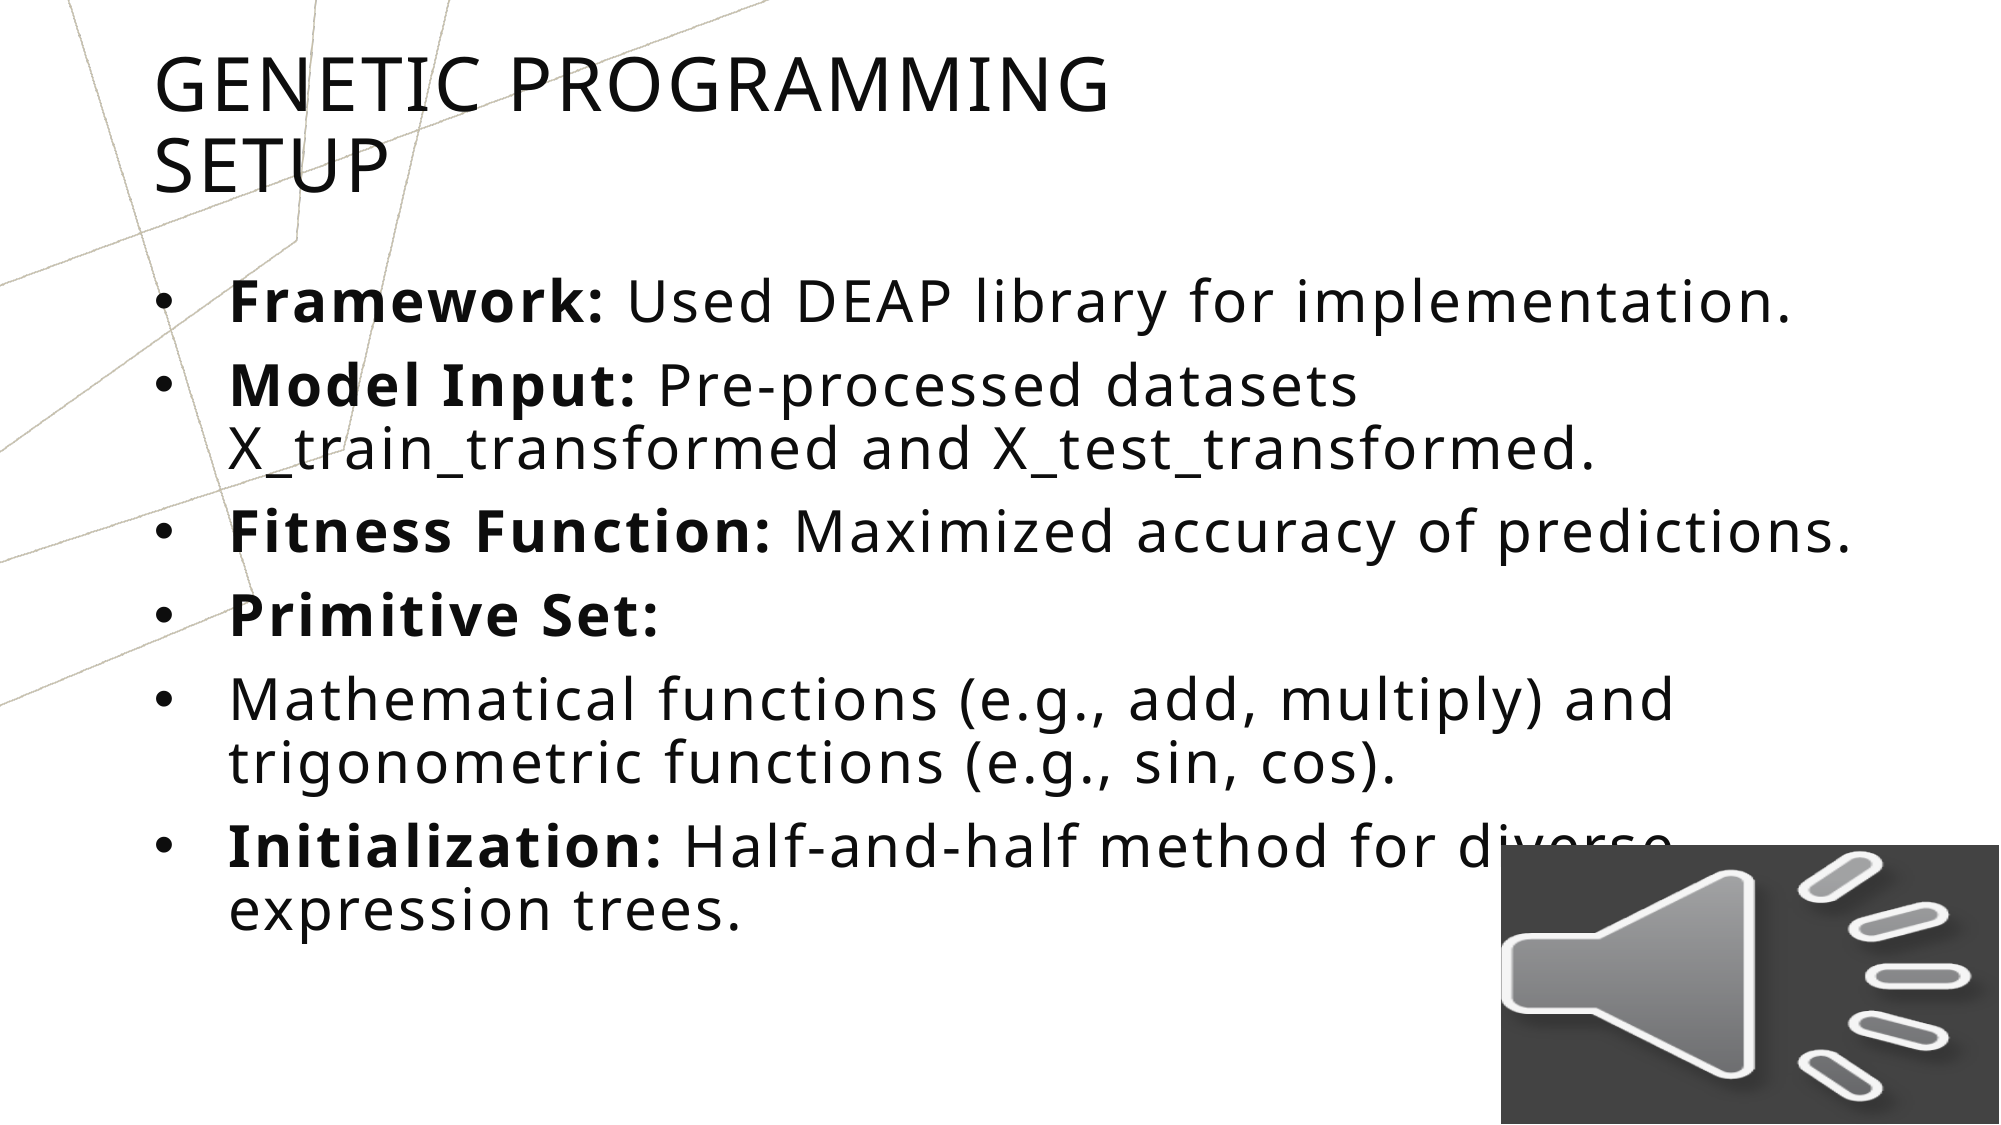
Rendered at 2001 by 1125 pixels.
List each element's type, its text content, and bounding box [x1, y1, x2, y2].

title Genetic Programming Setup [138, 0, 1307, 217]
picture [0, 0, 803, 720]
picture [1499, 843, 2000, 1125]
list Framework: Used DEAP library for implementation. Model Input: Pre-processed datasets X_train_transformed and X_test_transformed. Fitness Function: Maximized accuracy of predictions. Primitive Set: Mathematical functions (e.g., add, multiply) and trigonometric functions (e.g., sin, cos). Initialization: Half-and-half method for diverse expression trees. [138, 264, 1959, 1125]
